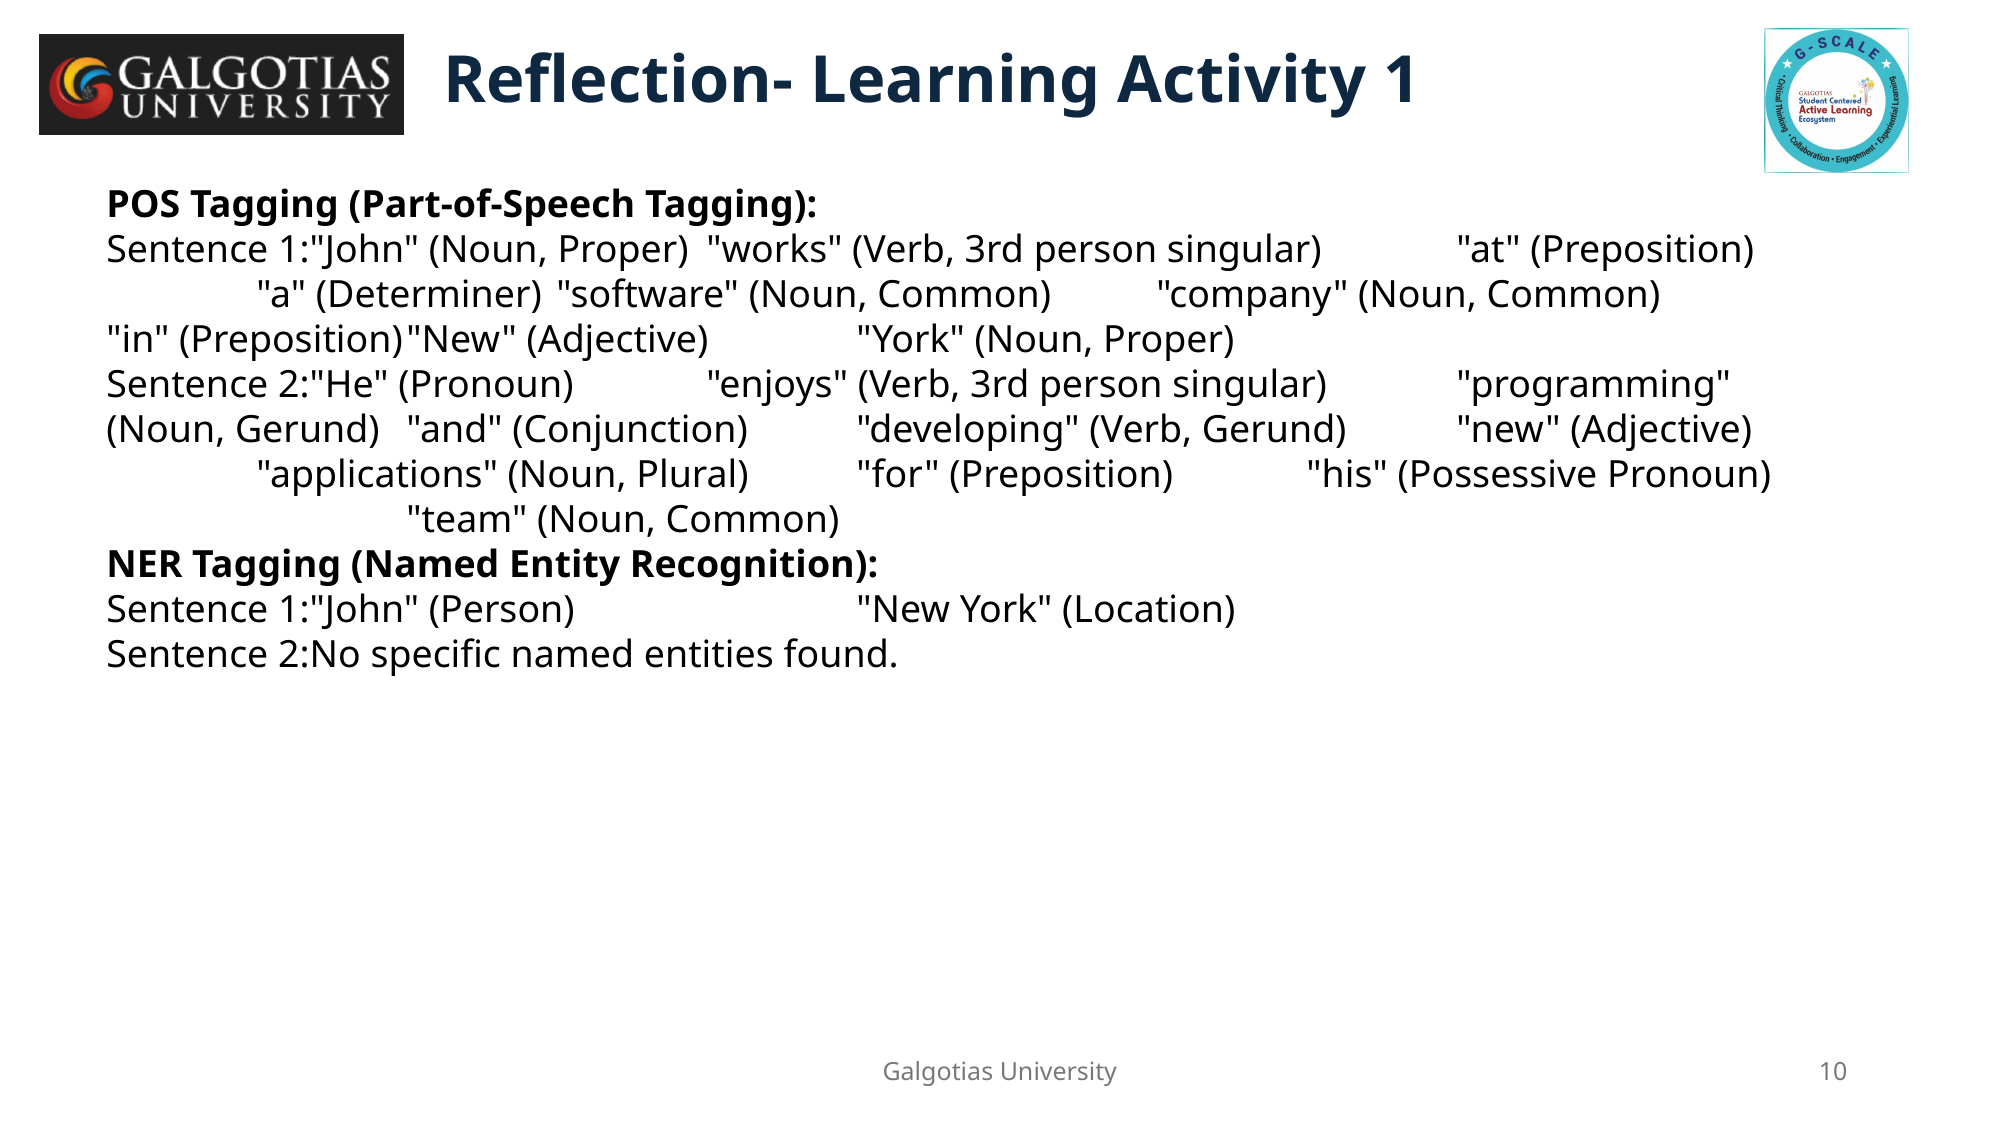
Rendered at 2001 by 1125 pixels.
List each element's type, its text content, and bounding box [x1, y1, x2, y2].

picture [39, 33, 404, 136]
text_box POS Tagging (Part-of-Speech Tagging): Sentence 1:"John" (Noun, Proper) "works" (Verb, 3rd person singular) "at" (Preposition) "a" (Determiner) "software" (Noun, Common) "company" (Noun, Common) "in" (Preposition) "New" (Adjective) "York" (Noun, Proper) Sentence 2:"He" (Pronoun) "enjoys" (Verb, 3rd person singular) "programming" (Noun, Gerund) "and" (Conjunction) "developing" (Verb, Gerund) "new" (Adjective) "applications" (Noun, Plural) "for" (Preposition) "his" (Possessive Pronoun) "team" (Noun, Common) NER Tagging (Named Entity Recognition): Sentence 1:"John" (Person) "New York" (Location) Sentence 2:No specific named entities found. [91, 172, 1790, 683]
picture [1764, 28, 1909, 173]
title Reflection- Learning Activity 1 [428, 38, 1546, 163]
slide_number 10 [1412, 1042, 1863, 1103]
footer Galgotias University [662, 1042, 1338, 1103]
